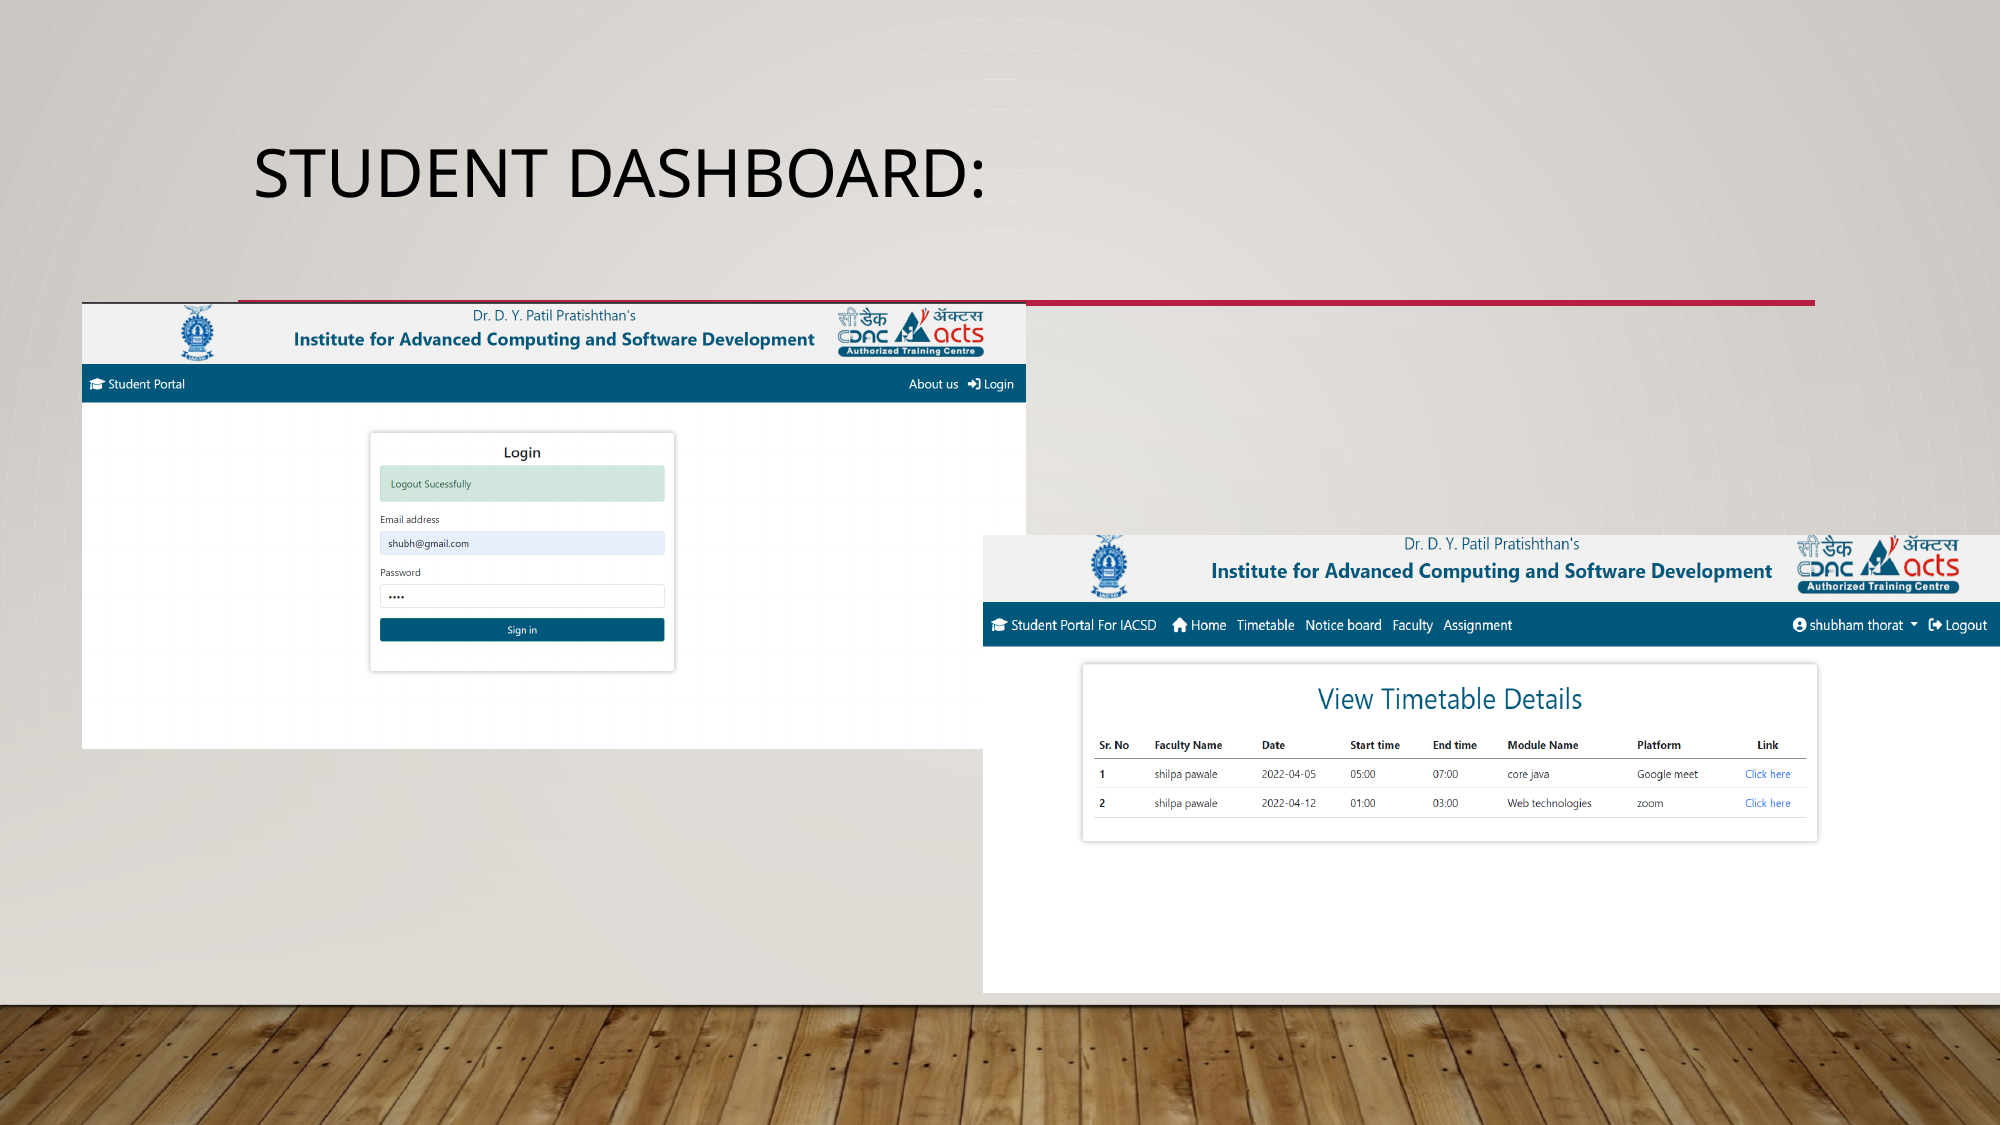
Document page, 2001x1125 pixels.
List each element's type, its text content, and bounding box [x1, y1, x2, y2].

picture [1934, 621, 1941, 628]
picture [0, 1005, 2000, 1125]
title Student dashboard: [238, 131, 1814, 305]
picture [82, 403, 2000, 994]
picture [91, 379, 104, 389]
picture [1794, 618, 1806, 630]
picture [993, 619, 1005, 630]
picture [1174, 619, 1186, 632]
picture [82, 301, 1026, 363]
picture [1484, 623, 1499, 629]
